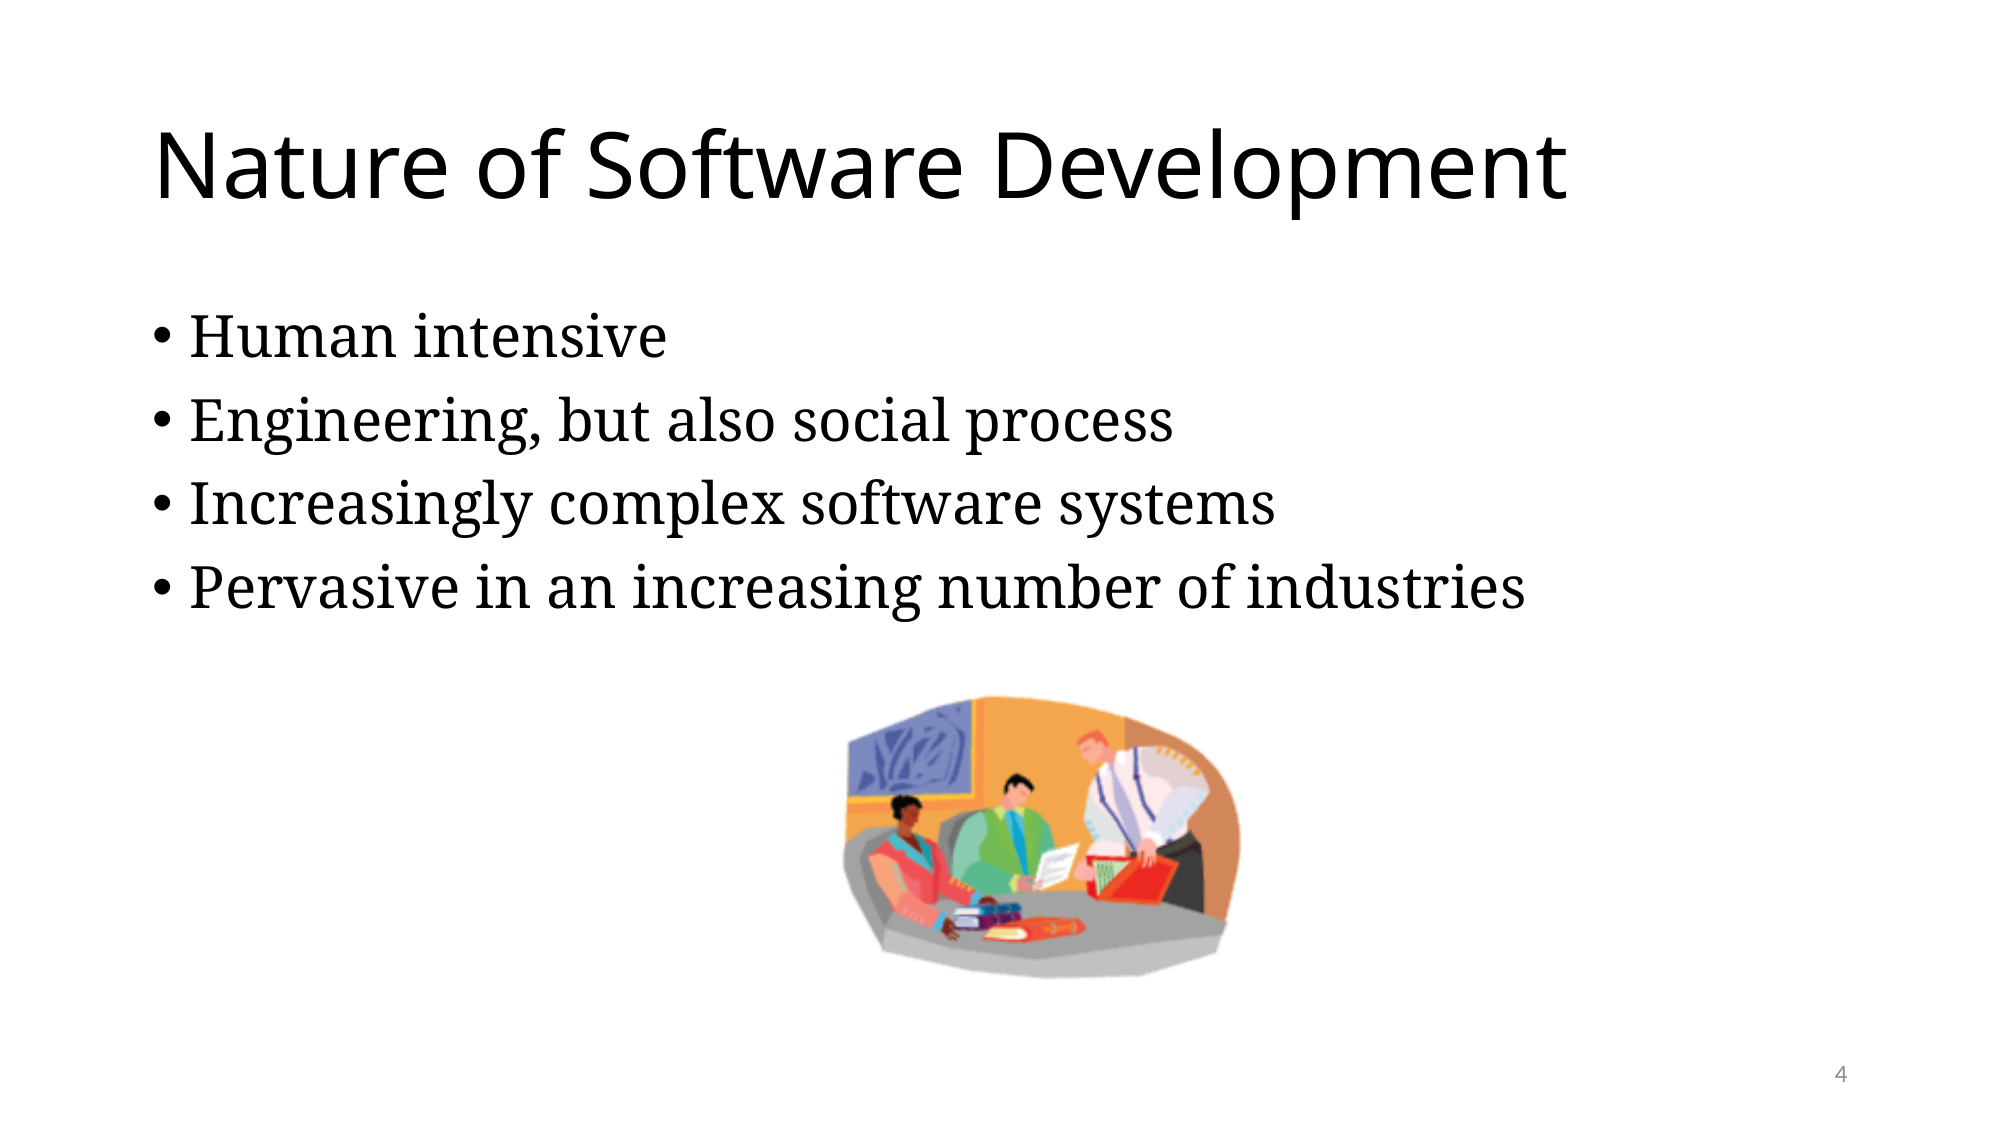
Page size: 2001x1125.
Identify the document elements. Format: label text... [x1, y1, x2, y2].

slide_number 4 [1412, 1042, 1863, 1103]
picture [837, 687, 1248, 986]
list Human intensive Engineering, but also social process Increasingly complex software systems Pervasive in an increasing number of industries [137, 299, 1863, 1014]
title Nature of Software Development [137, 59, 1863, 278]
